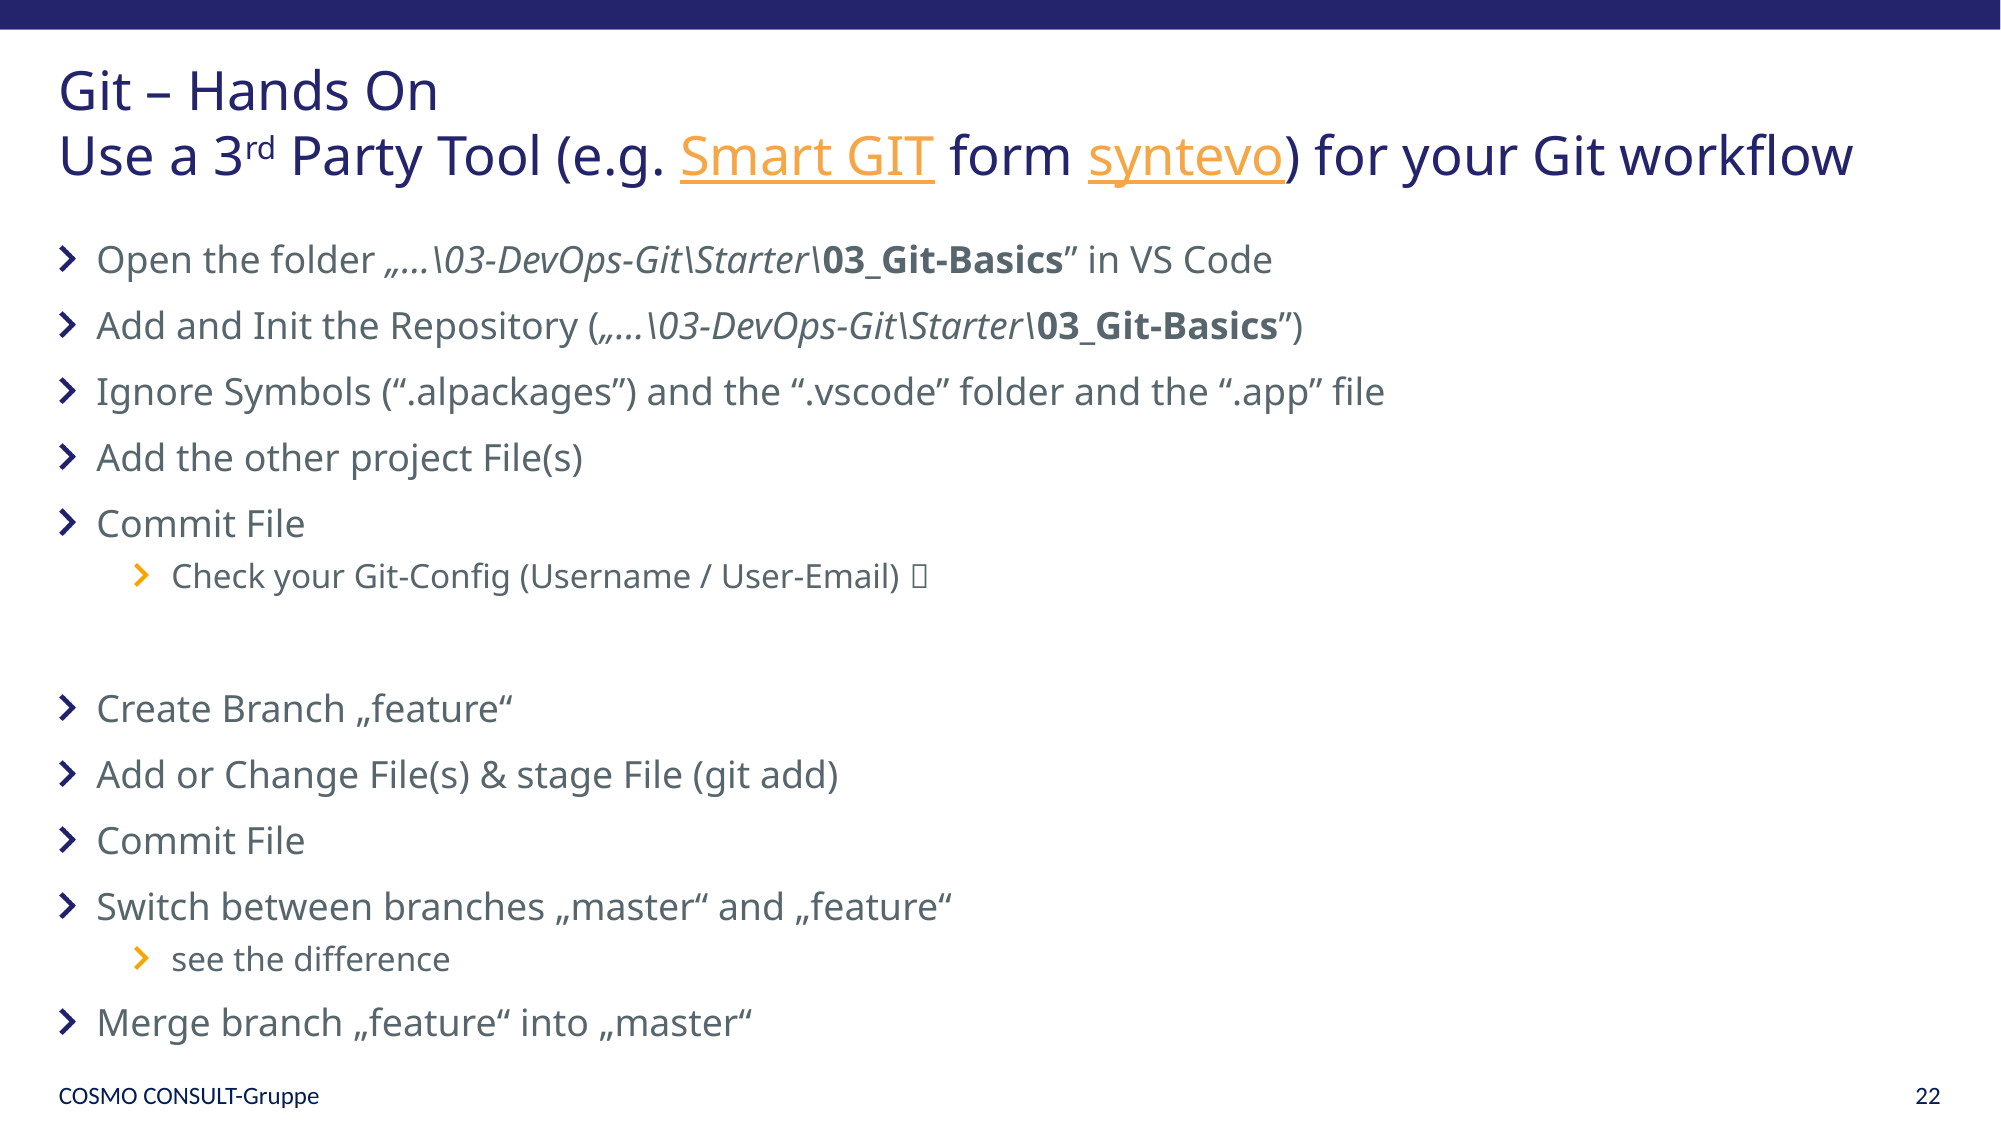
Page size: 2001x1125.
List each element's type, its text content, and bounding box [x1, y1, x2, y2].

title Git – Hands On Use a 3rd Party Tool (e.g. Smart GIT form syntevo) for your Git workflow [59, 59, 1940, 189]
list Open the folder „…\03-DevOps-Git\Starter\03_Git-Basics” in VS Code Add and Init the Repository („…\03-DevOps-Git\Starter\03_Git-Basics”) Ignore Symbols (“.alpackages”) and the “.vscode” folder and the “.app” file Add the other project File(s) Commit File Check your Git-Config (Username / User-Email)  Create Branch „feature“ Add or Change File(s) & stage File (git add) Commit File Switch between branches „master“ and „feature“ see the difference Merge branch „feature“ into „master“ [58, 235, 1941, 1040]
picture [134, 563, 149, 587]
picture [59, 245, 76, 272]
picture [59, 760, 76, 787]
picture [59, 826, 76, 853]
picture [59, 377, 76, 404]
picture [59, 694, 76, 721]
picture [59, 1008, 76, 1035]
picture [59, 311, 76, 338]
picture [59, 892, 76, 919]
picture [59, 443, 76, 470]
picture [59, 508, 76, 536]
picture [134, 946, 149, 970]
